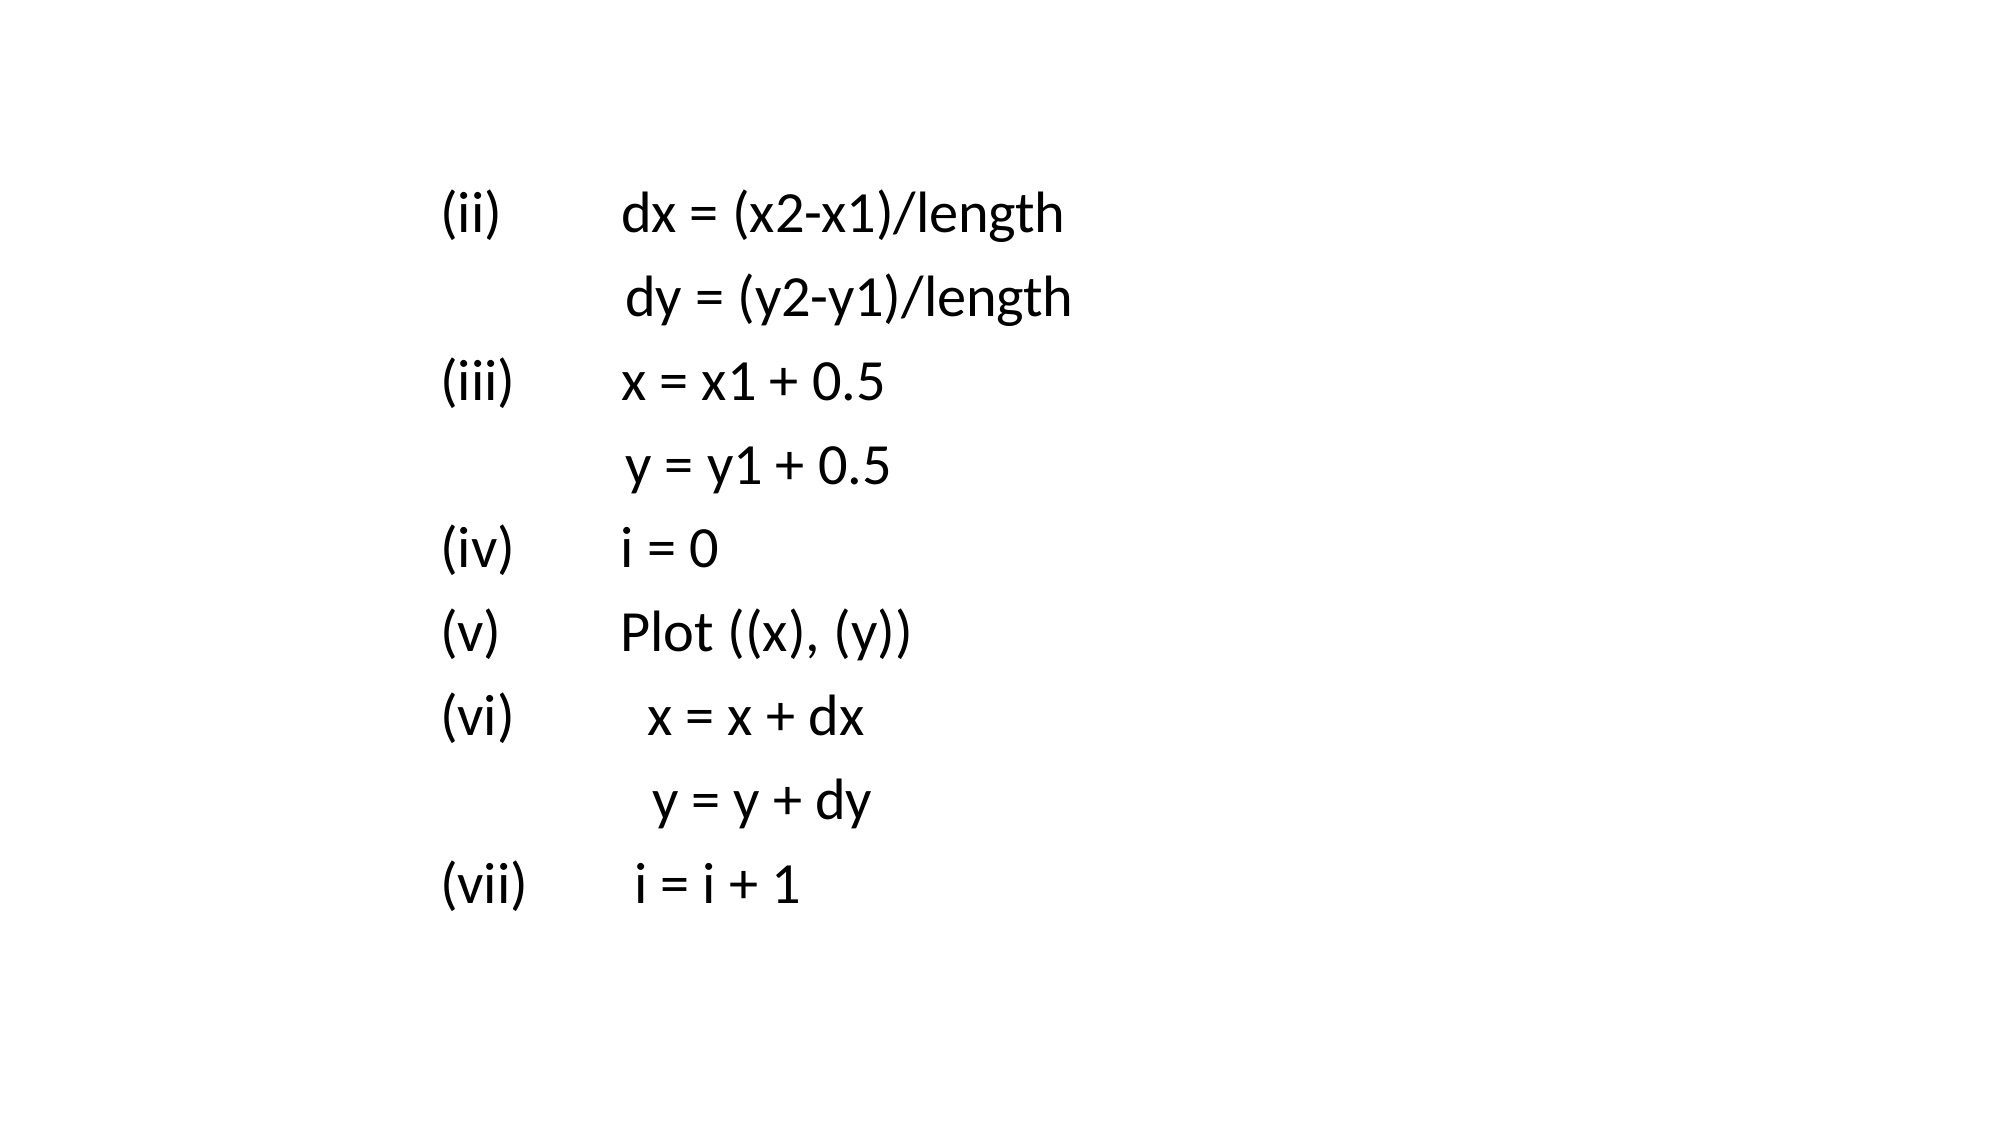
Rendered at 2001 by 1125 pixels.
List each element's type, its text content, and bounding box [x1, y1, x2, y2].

list (ii) dx = (x2-x1)/length dy = (y2-y1)/length (iii) x = x1 + 0.5 y = y1 + 0.5 (iv) i = 0 (v) Plot ((x), (y)) (vi) x = x + dx y = y + dy (vii) i = i + 1 [425, 174, 1700, 1063]
